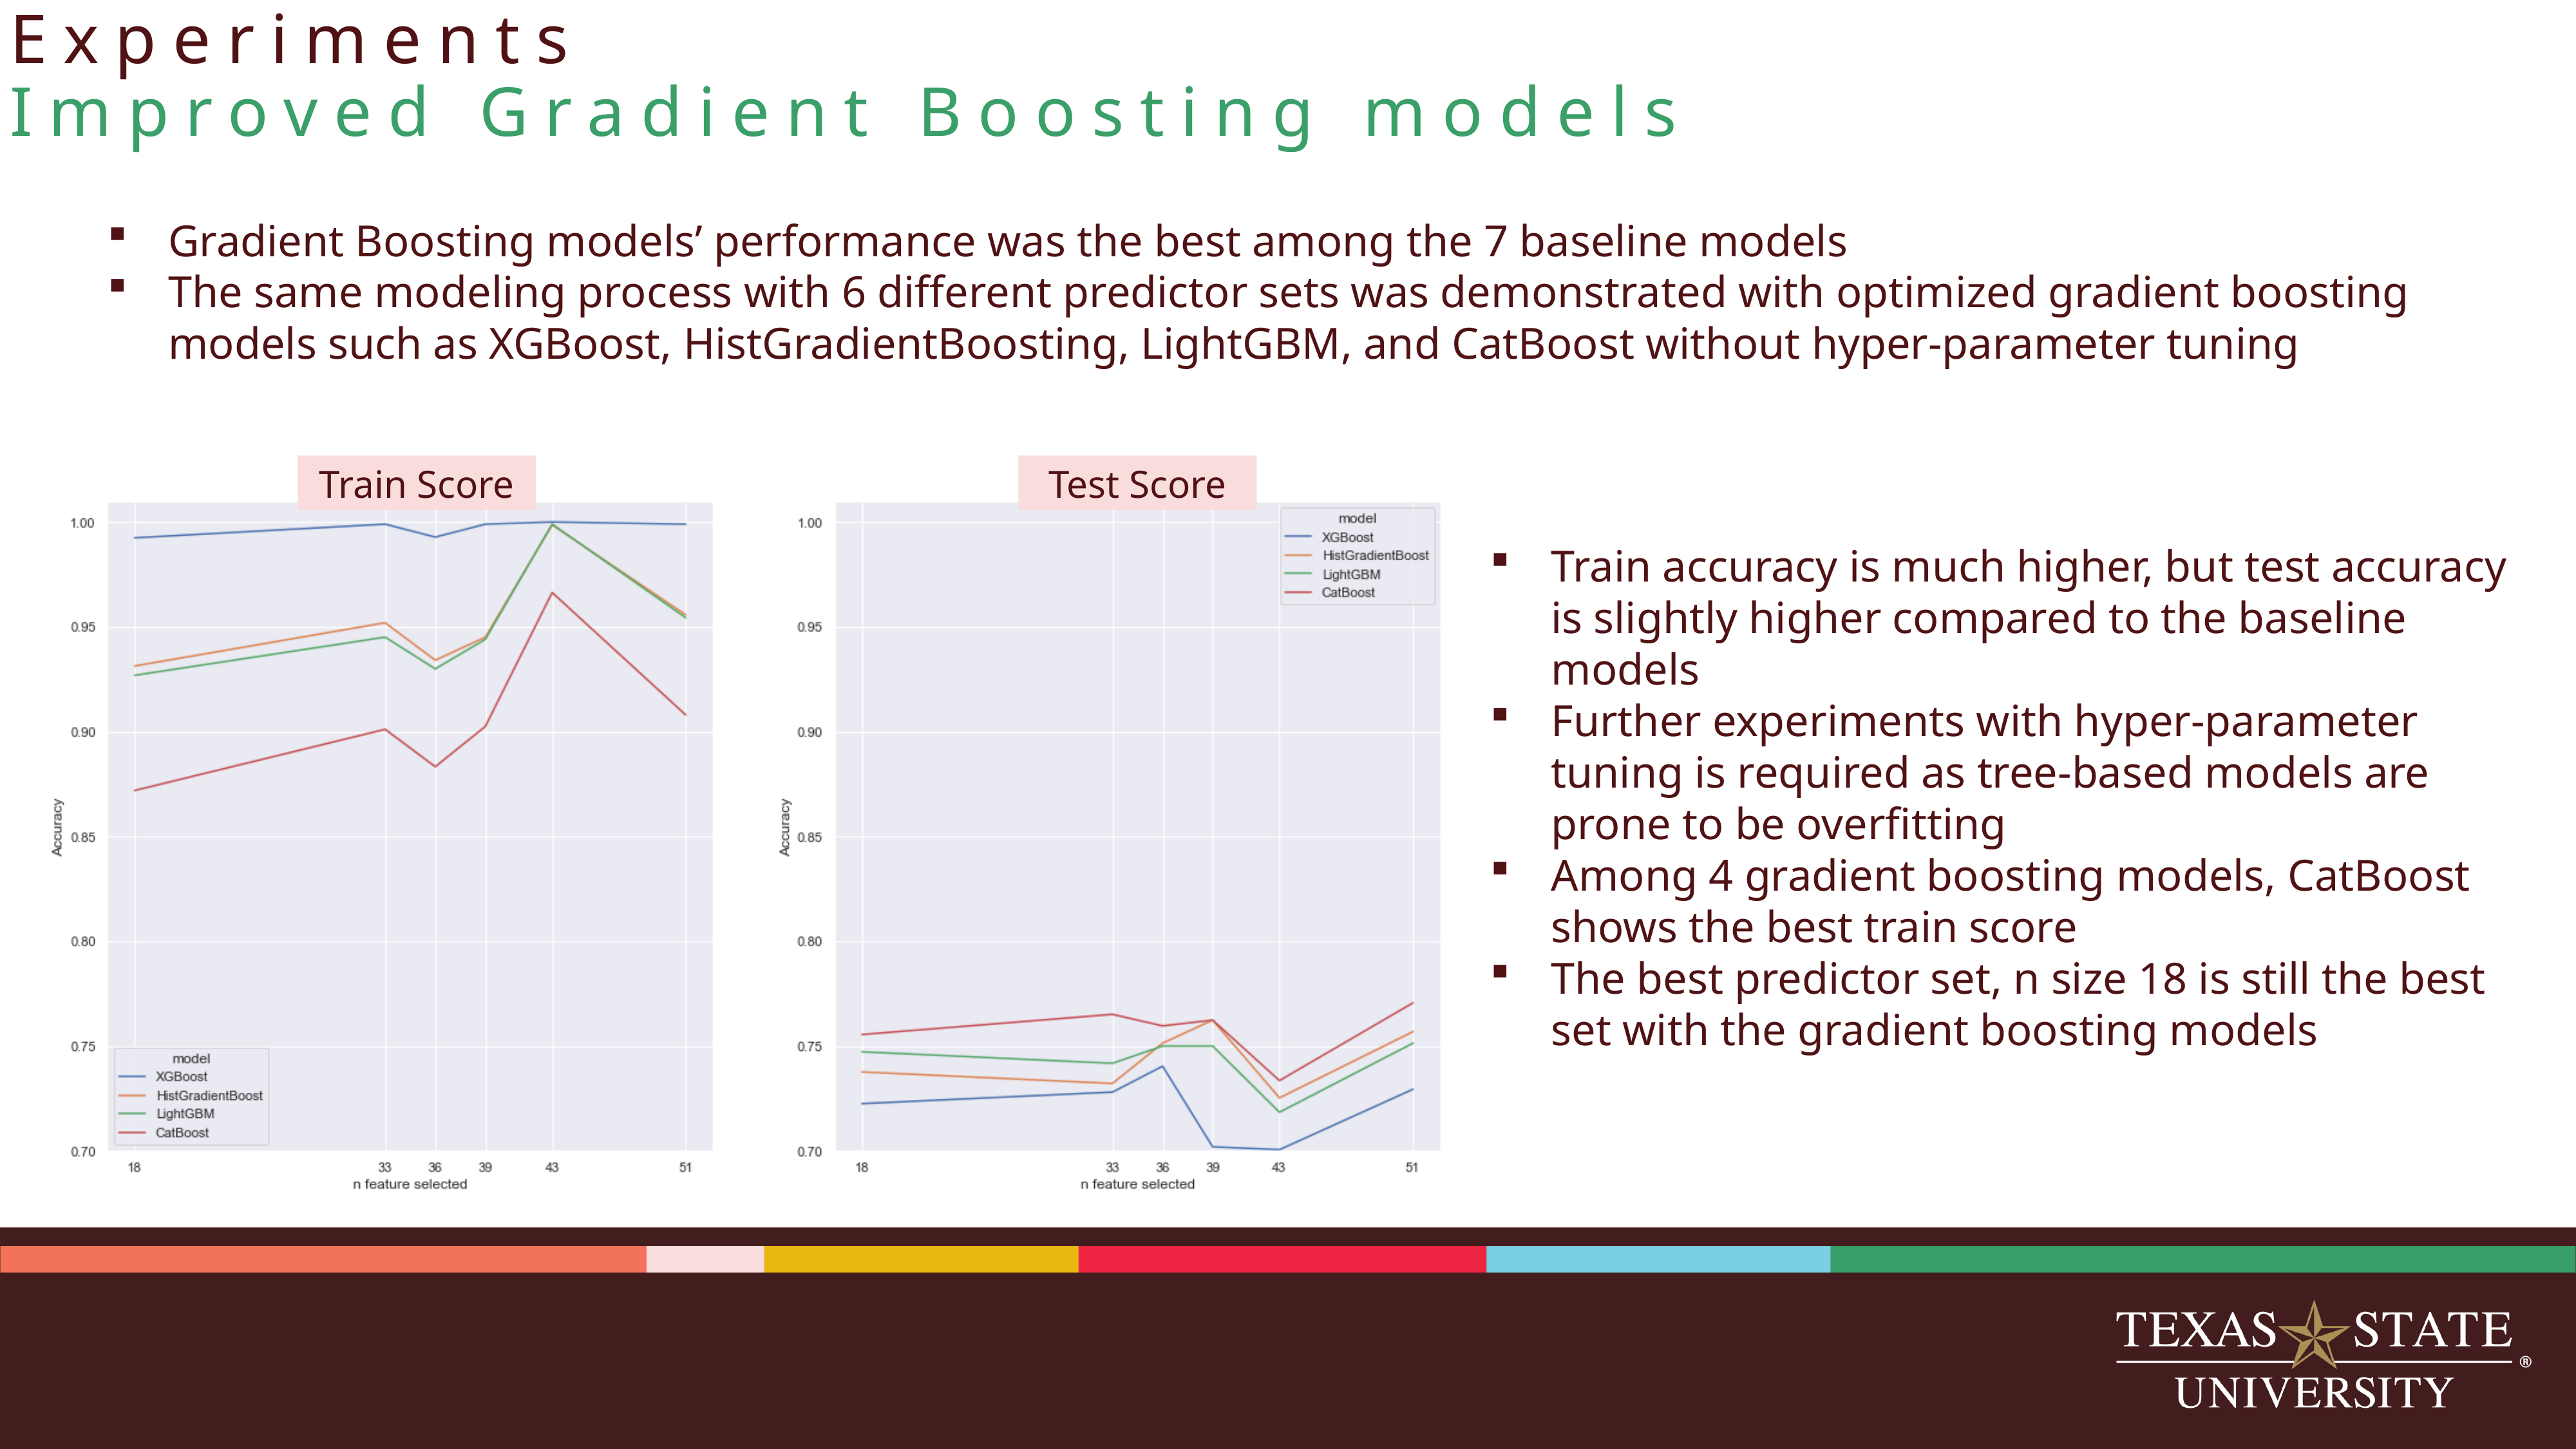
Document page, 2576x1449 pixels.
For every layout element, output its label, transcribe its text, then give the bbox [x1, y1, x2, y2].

title Experiments Improved Gradient Boosting models [0, 0, 1772, 158]
text_box Gradient Boosting models’ performance was the best among the 7 baseline models The same modeling process with 6 different predictor sets was demonstrated with optimized gradient boosting models such as XGBoost, HistGradientBoosting, LightGBM, and CatBoost without hyper-parameter tuning [98, 208, 2477, 424]
text_box Train accuracy is much higher, but test accuracy is slightly higher compared to the baseline models Further experiments with hyper-parameter tuning is required as tree-based models are prone to be overfitting Among 4 gradient boosting models, CatBoost shows the best train score The best predictor set, n size 18 is still the best set with the gradient boosting models [1481, 534, 2532, 1059]
picture [0, 1246, 2576, 1449]
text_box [45, 455, 1449, 1200]
